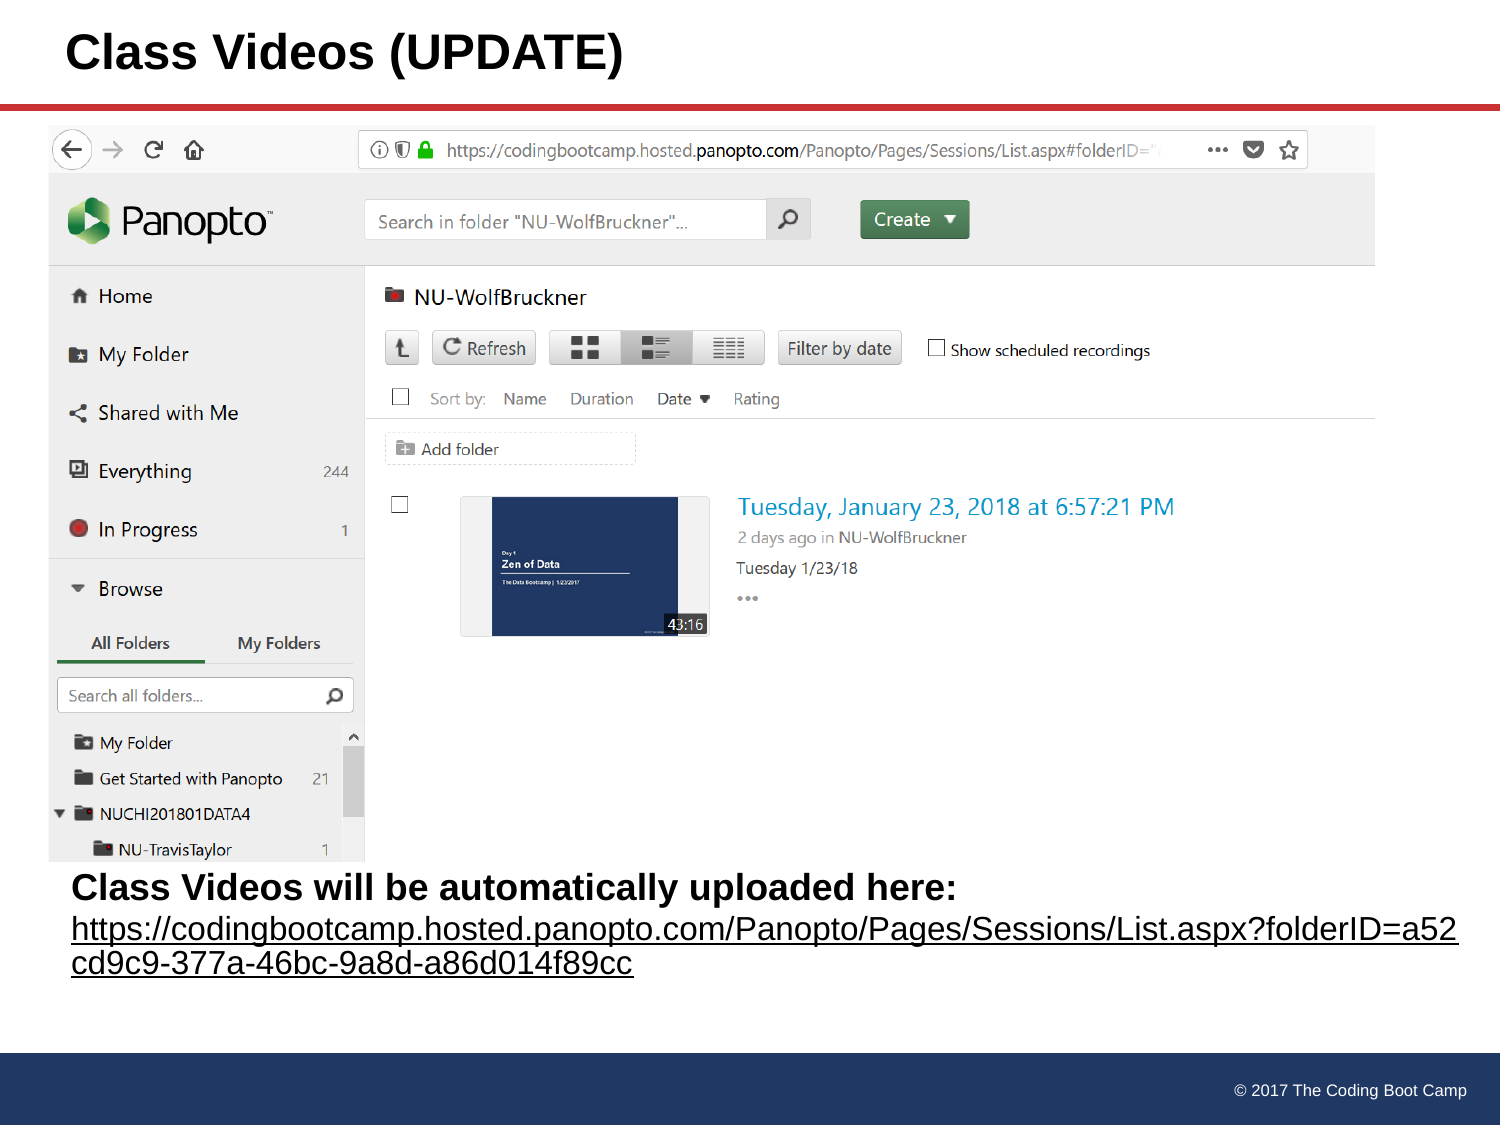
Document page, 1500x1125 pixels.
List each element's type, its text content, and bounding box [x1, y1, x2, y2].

title Class Videos (UPDATE) [50, 0, 948, 108]
picture [48, 124, 1375, 862]
text_box Class Videos will be automatically uploaded here: https://codingbootcamp.hosted.panopto.com/Panopto/Pages/Sessions/List.aspx?folderID=a52cd9c9-377a-46bc-9a8d-a86d014f89cc [56, 855, 1475, 1040]
